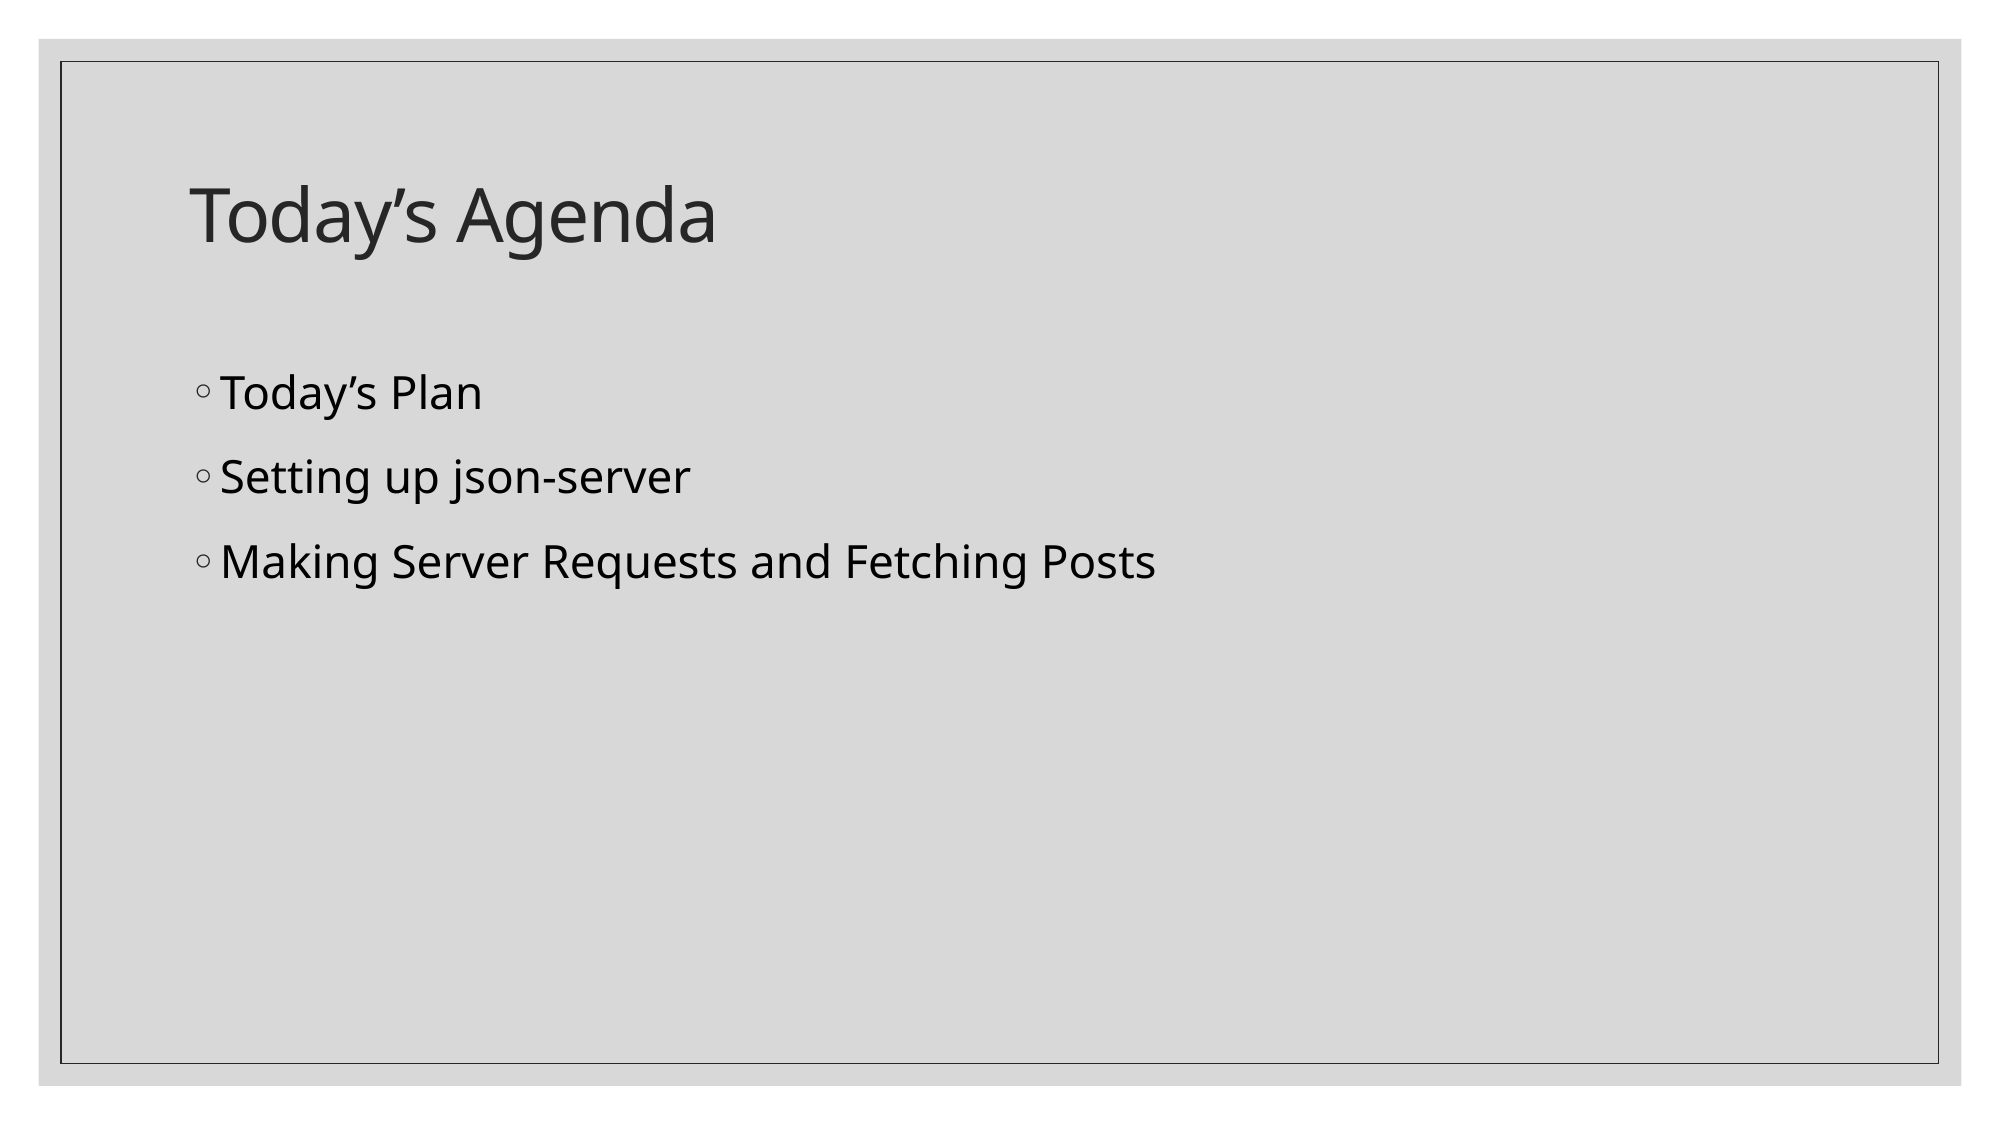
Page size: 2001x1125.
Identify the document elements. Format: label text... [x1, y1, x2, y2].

title Today’s Agenda [174, 105, 1825, 331]
list Today’s Plan Setting up json-server Making Server Requests and Fetching Posts [174, 345, 1825, 977]
